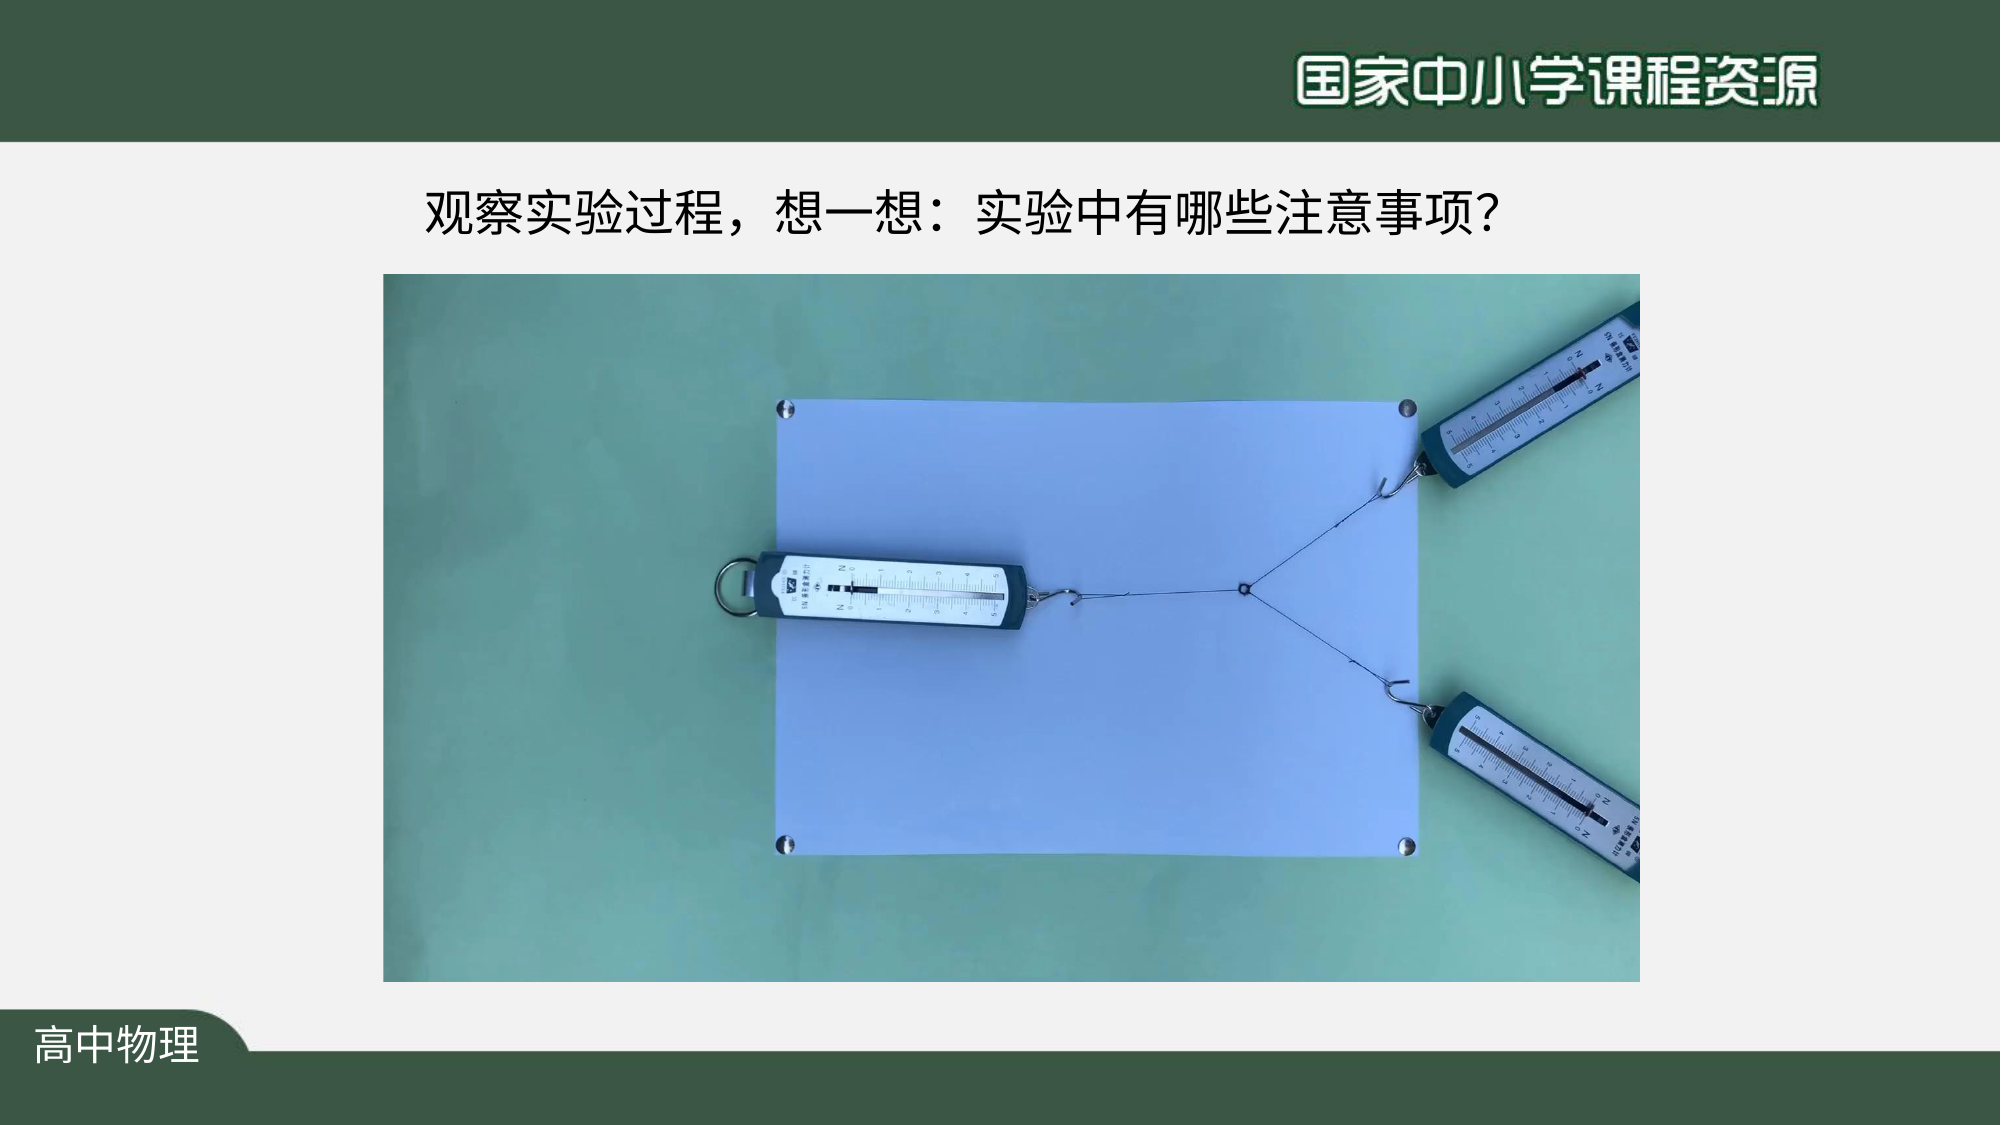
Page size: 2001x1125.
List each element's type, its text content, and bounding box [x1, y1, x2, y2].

footer 高中物理 [31, 1013, 202, 1125]
picture [0, 0, 2000, 1125]
text_box [383, 274, 1640, 982]
title 观察实验过程，想一想：实验中有哪些注意事项？ [422, 179, 1527, 274]
